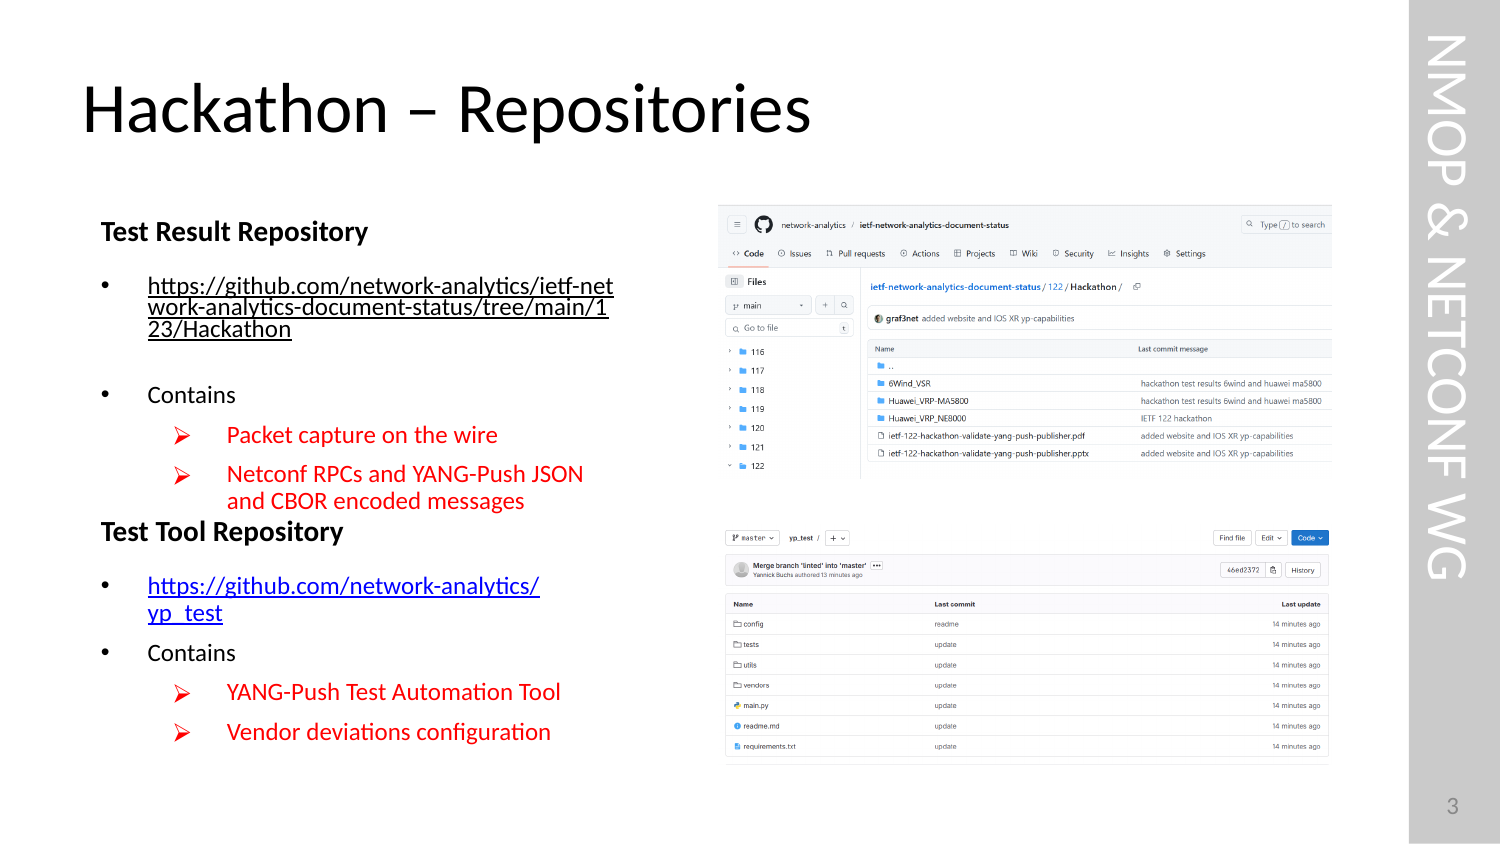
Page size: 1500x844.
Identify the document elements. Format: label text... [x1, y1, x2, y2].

picture [718, 524, 1332, 765]
text_box NMOP & NETCONF WG [1409, 17, 1495, 768]
text_box Test Tool Repository https://github.com/network-analytics/yp_test Contains YANG-Push Test Automation Tool Vendor deviations configuration [90, 509, 623, 765]
picture [718, 204, 1332, 479]
title Hackathon – Repositories [75, 33, 1407, 175]
text_box [1407, 0, 1500, 844]
slide_number 3 [1436, 552, 1467, 844]
list Test Result Repository https://github.com/network-analytics/ietf-network-analytics-document-status/tree/main/123/Hackathon Contains Packet capture on the wire Netconf RPCs and YANG-Push JSON and CBOR encoded messages [90, 208, 623, 509]
